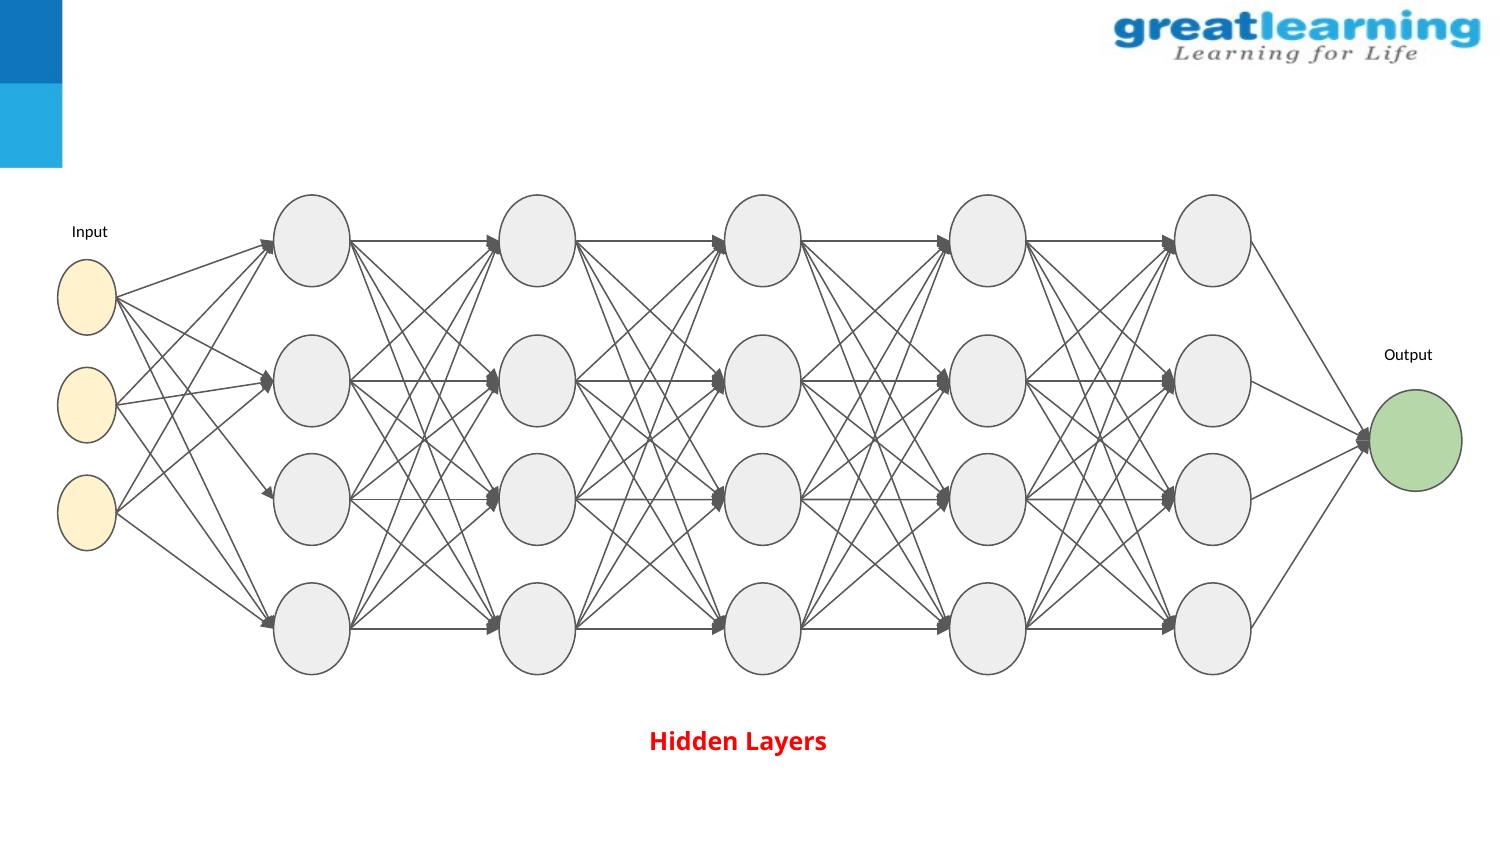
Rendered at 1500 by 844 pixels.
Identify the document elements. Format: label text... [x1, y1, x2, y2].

text_box [499, 194, 576, 287]
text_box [575, 240, 725, 380]
text_box [724, 194, 801, 287]
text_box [1025, 240, 1175, 380]
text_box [349, 240, 500, 380]
text_box [950, 582, 1026, 675]
text_box [1174, 194, 1251, 287]
text_box [957, 453, 1018, 546]
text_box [1025, 380, 1175, 498]
text_box [1175, 582, 1251, 675]
text_box Hidden Layers [324, 712, 1152, 769]
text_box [800, 240, 950, 380]
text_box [800, 499, 950, 628]
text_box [1250, 507, 1370, 630]
text_box Input [56, 218, 127, 243]
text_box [115, 297, 274, 379]
text_box [281, 335, 342, 427]
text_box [1250, 440, 1370, 500]
text_box [957, 335, 1018, 427]
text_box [115, 240, 274, 295]
text_box Output [1374, 339, 1462, 368]
text_box [1375, 389, 1462, 492]
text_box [1250, 240, 1370, 380]
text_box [1250, 380, 1370, 438]
text_box [280, 453, 342, 546]
text_box [732, 453, 793, 546]
picture [0, 0, 1500, 844]
text_box [1182, 453, 1245, 546]
text_box [725, 582, 801, 675]
text_box [273, 194, 350, 287]
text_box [575, 380, 725, 498]
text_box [115, 380, 274, 512]
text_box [115, 512, 274, 630]
text_box [505, 453, 568, 546]
text_box [949, 194, 1026, 287]
text_box [505, 335, 568, 427]
text_box [57, 259, 109, 336]
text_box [349, 499, 500, 628]
text_box [499, 582, 575, 675]
text_box [274, 582, 350, 675]
text_box [1182, 335, 1245, 427]
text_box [800, 380, 950, 498]
text_box [57, 367, 108, 443]
text_box [732, 335, 793, 427]
text_box [57, 475, 109, 551]
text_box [349, 380, 500, 499]
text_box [1025, 499, 1175, 628]
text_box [575, 499, 725, 628]
